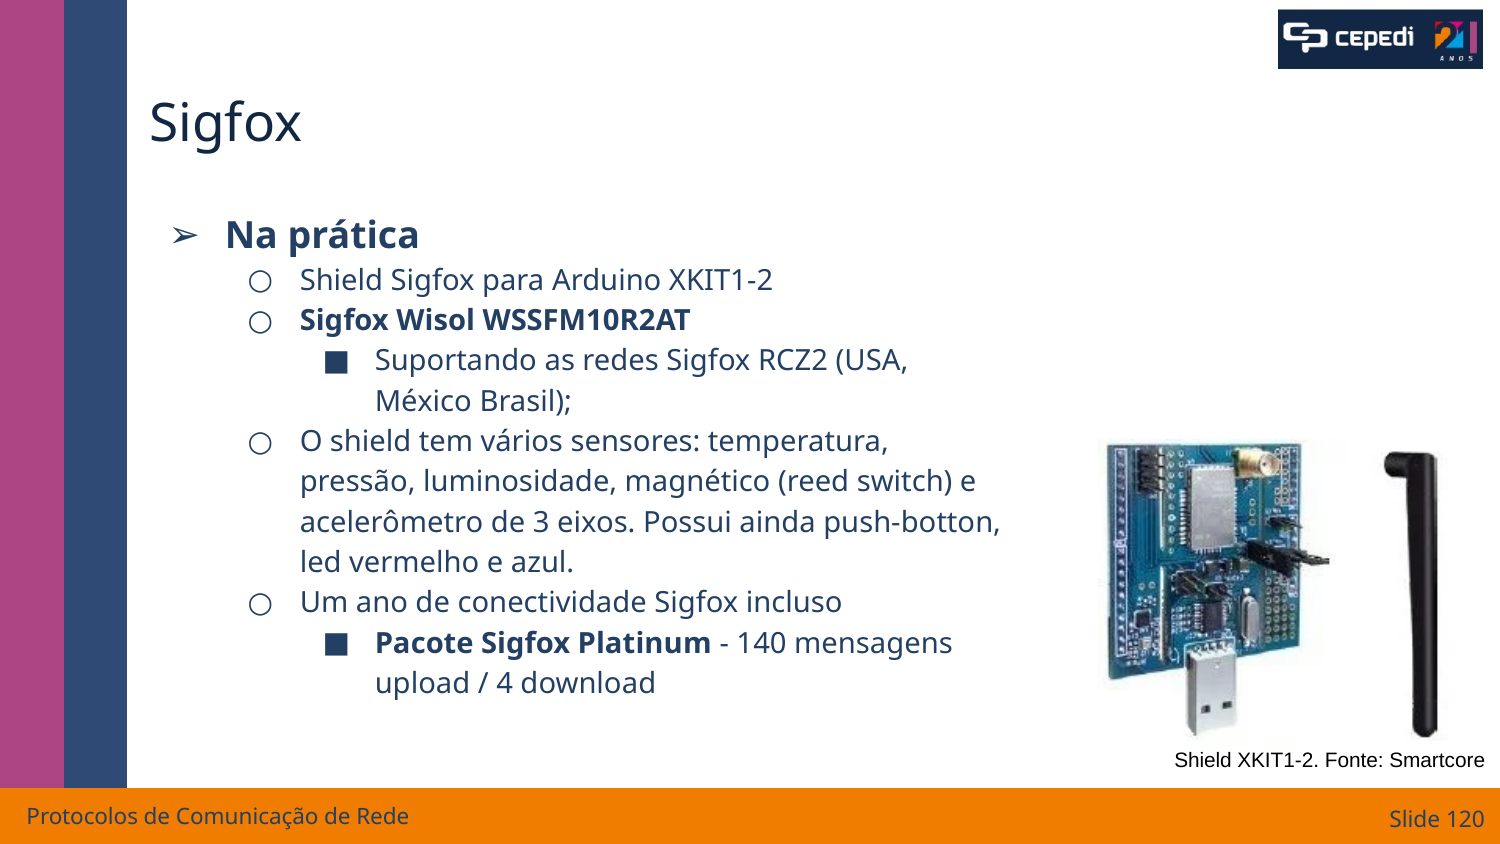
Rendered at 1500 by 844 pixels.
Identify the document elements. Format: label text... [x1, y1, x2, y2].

text_box Shield XKIT1-2. Fonte: Smartcore [1007, 733, 1500, 784]
title Sigfox [134, 72, 1339, 167]
subtitle Protocolos de Comunicação de Rede [11, 782, 677, 844]
list Na prática Shield Sigfox para Arduino XKIT1-2 Sigfox Wisol WSSFM10R2AT Suportando as redes Sigfox RCZ2 (USA, México Brasil); O shield tem vários sensores: temperatura, pressão, luminosidade, magnético (reed switch) e acelerômetro de 3 eixos. Possui ainda push-botton, led vermelho e azul. Um ano de conectividade Sigfox incluso Pacote Sigfox Platinum - 140 mensagens upload / 4 download [134, 189, 1025, 750]
slide_number Slide ‹#› [1277, 789, 1500, 844]
picture [0, 0, 1500, 844]
